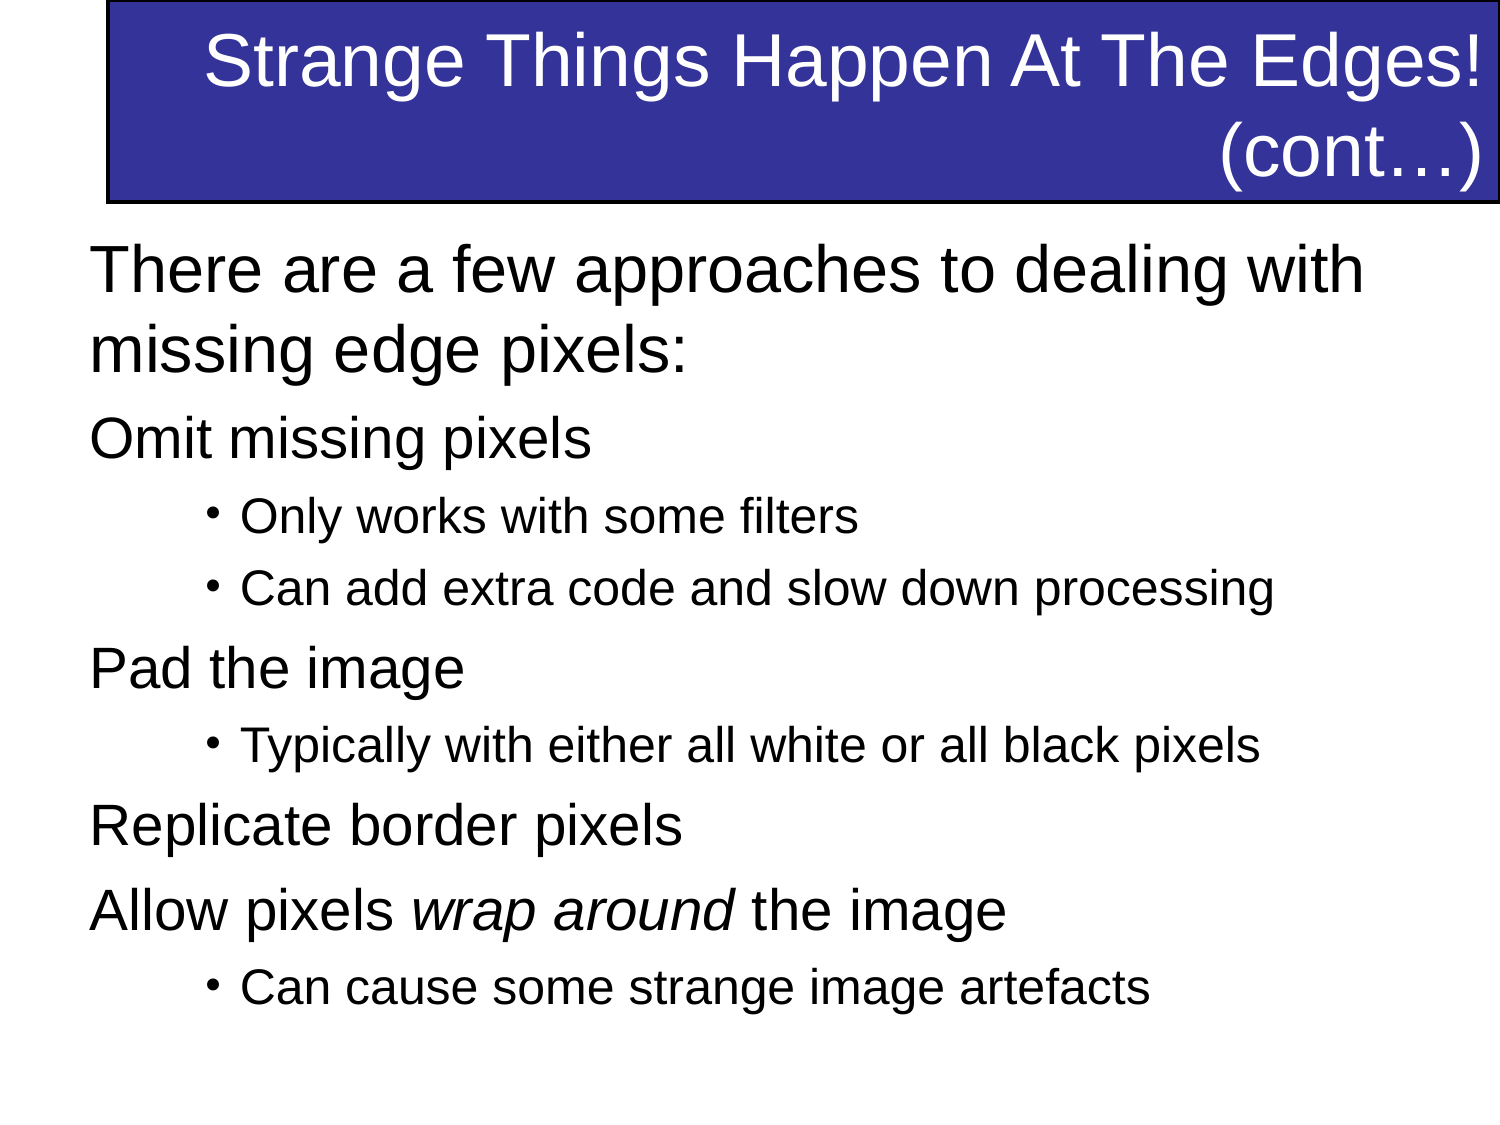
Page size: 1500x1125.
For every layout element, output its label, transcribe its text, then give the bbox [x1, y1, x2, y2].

text_box There are a few approaches to dealing with missing edge pixels: Omit missing pixels Only works with some filters Can add extra code and slow down processing Pad the image Typically with either all white or all black pixels Replicate border pixels Allow pixels wrap around the image Can cause some strange image artefacts [74, 218, 1425, 1125]
text_box Strange Things Happen At The Edges! (cont…) [107, 0, 1500, 202]
